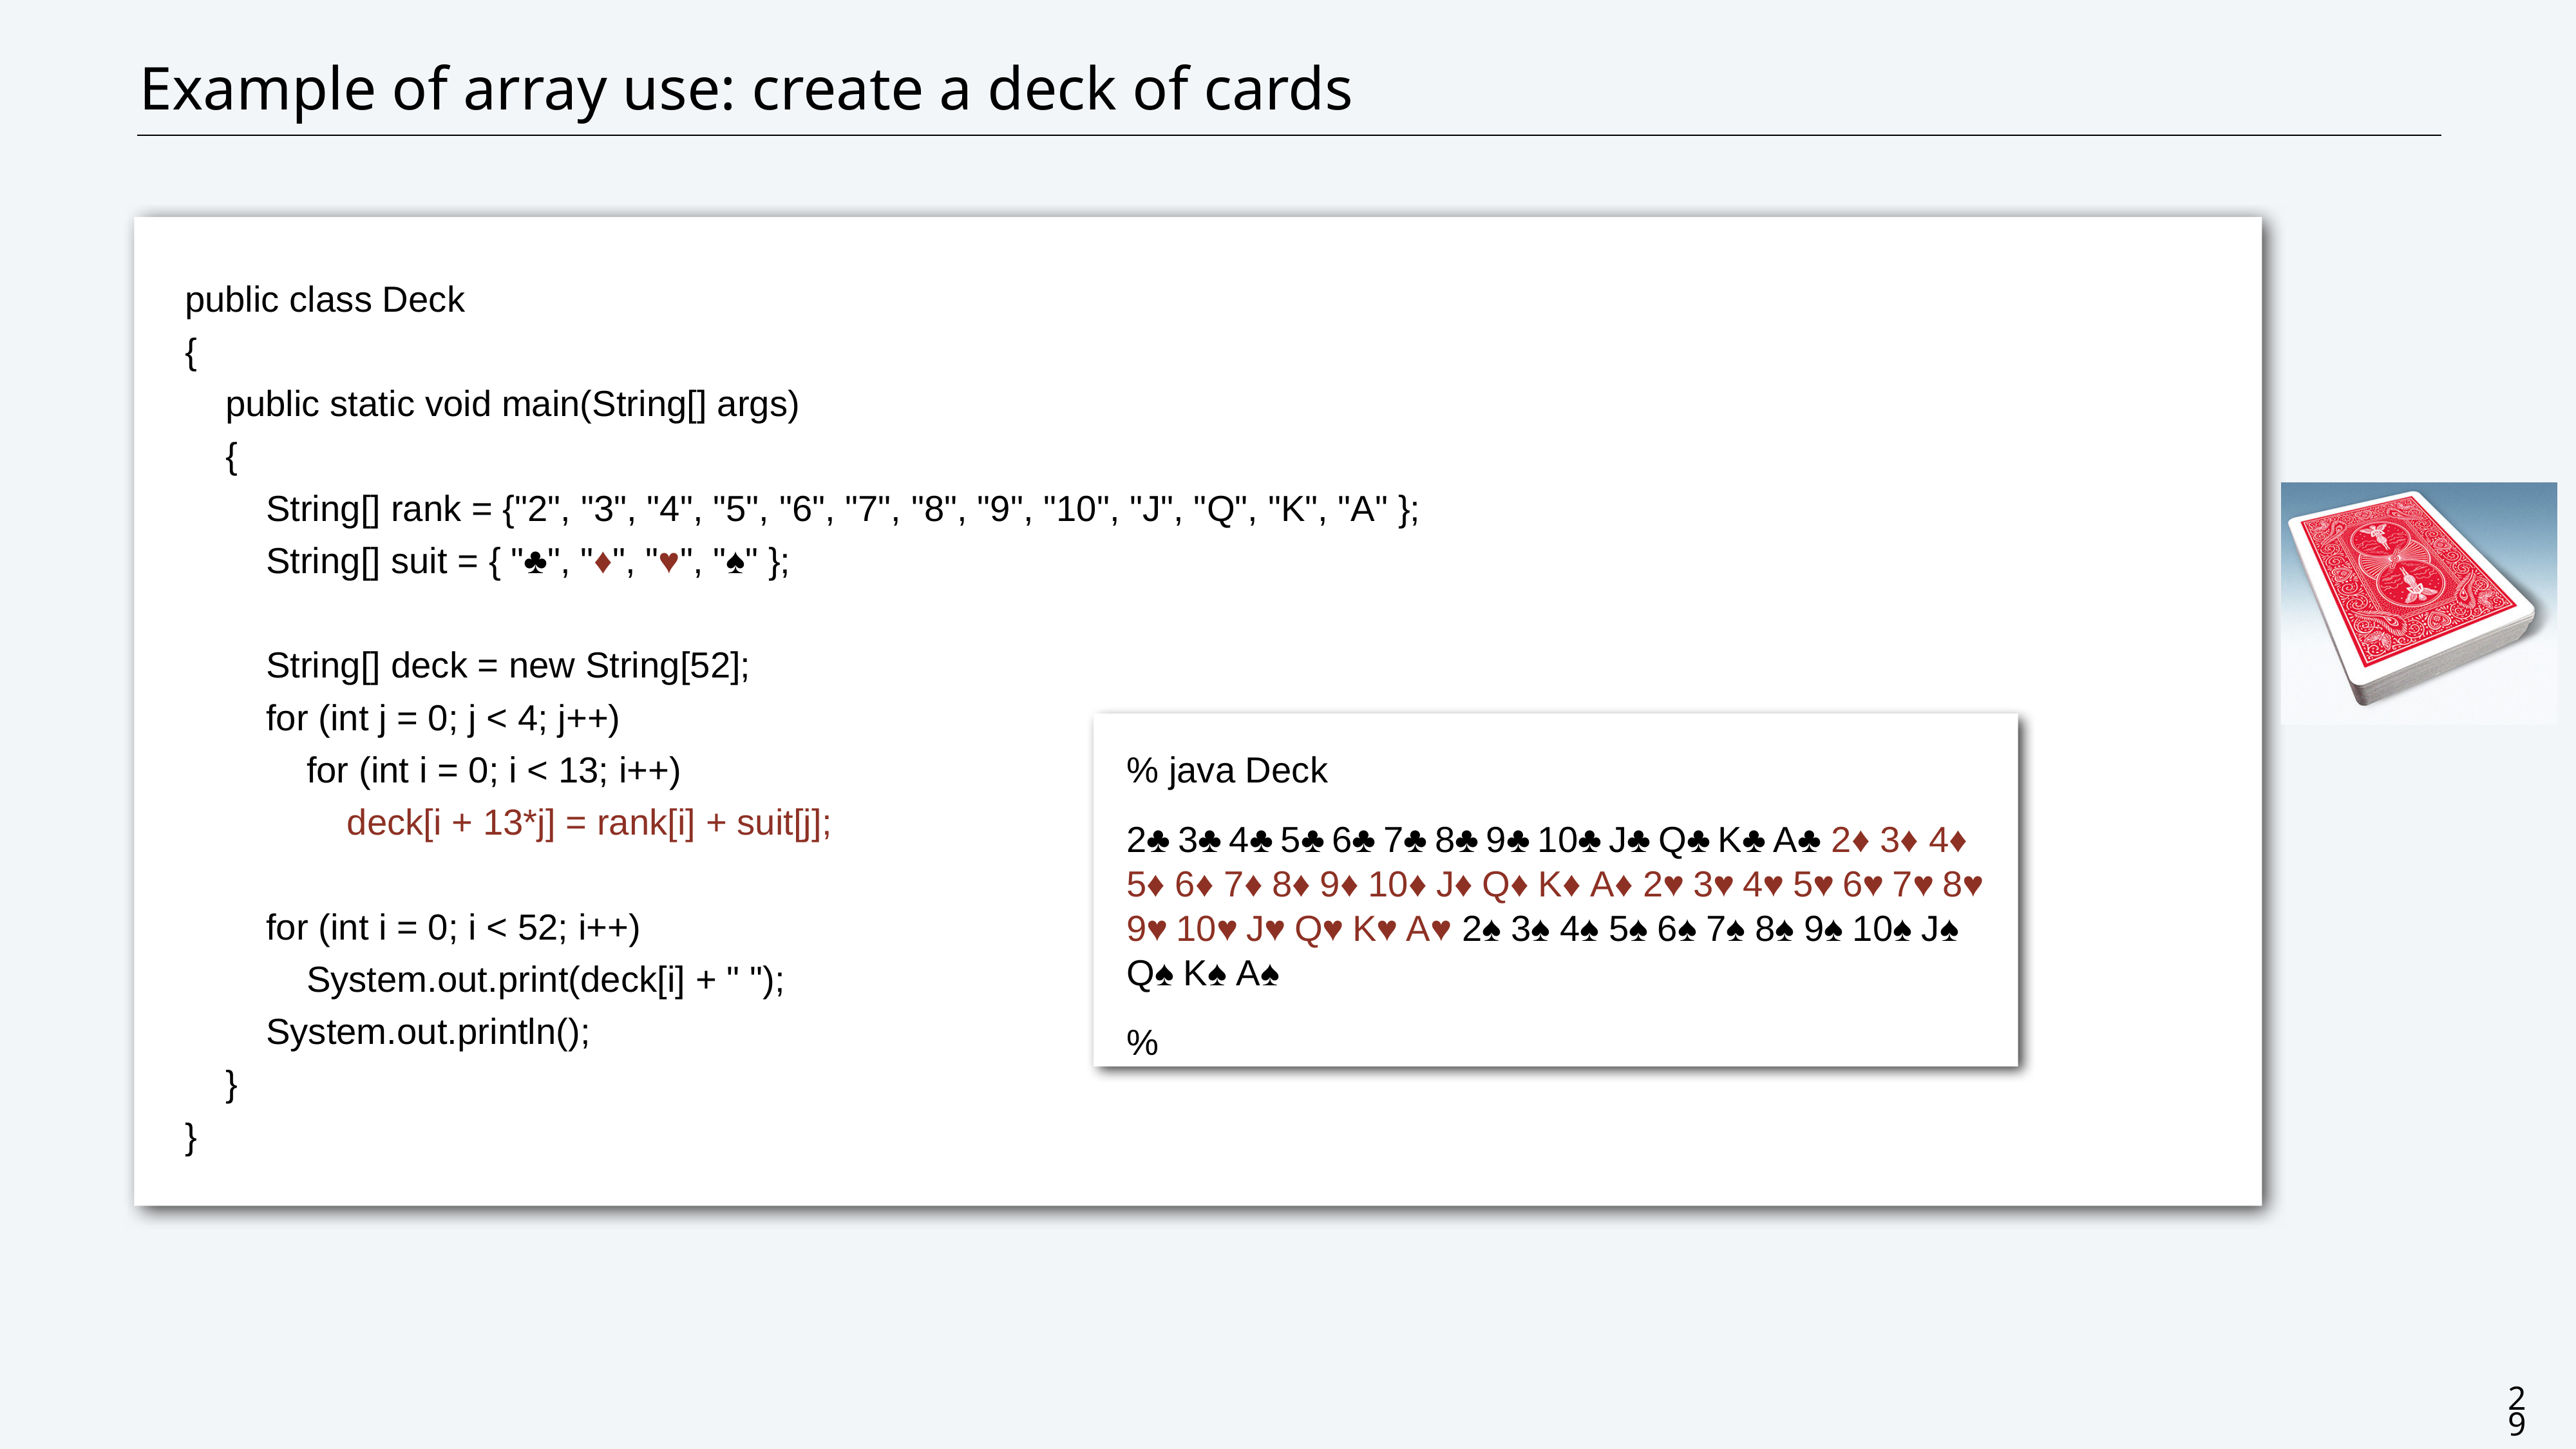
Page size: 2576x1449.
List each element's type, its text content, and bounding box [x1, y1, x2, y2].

table_cell double[][] a; [1091, 710, 2031, 1080]
text_box % java Deck 2♣ 3♣ 4♣ 5♣ 6♣ 7♣ 8♣ 9♣ 10♣ J♣ Q♣ K♣ A♣ 2♦ 3♦ 4♦ 5♦ 6♦ 7♦ 8♦ 9♦ 10♦ J♦ Q♦ K♦ A♦ 2♥ 3♥ 4♥ 5♥ 6♥ 7♥ 8♥ 9♥ 10♥ J♥ Q♥ K♥ A♥ 2♠ 3♠ 4♠ 5♠ 6♠ 7♠ 8♠ 9♠ 10♠ J♠ Q♠ K♠ A♠ % [1094, 714, 2018, 1066]
picture [2280, 482, 2558, 725]
title Example of array use: create a deck of cards [133, 39, 2320, 136]
text_box public class Deck { public static void main(String[] args) { String[] rank = {"2", "3", "4", "5", "6", "7", "8", "9", "10", "J", "Q", "K", "A" }; String[] suit = { "♣", "♦", "♥", "♠" }; String[] deck = new String[52]; for (int j = 0; j < 4; j++) for (int i = 0; i < 13; i++) deck[i + 13*j] = rank[i] + suit[j]; for (int i = 0; i < 52; i++) System.out.print(deck[i] + " "); System.out.println(); } } [134, 216, 2262, 1206]
slide_number 29 [2503, 1379, 2546, 1426]
